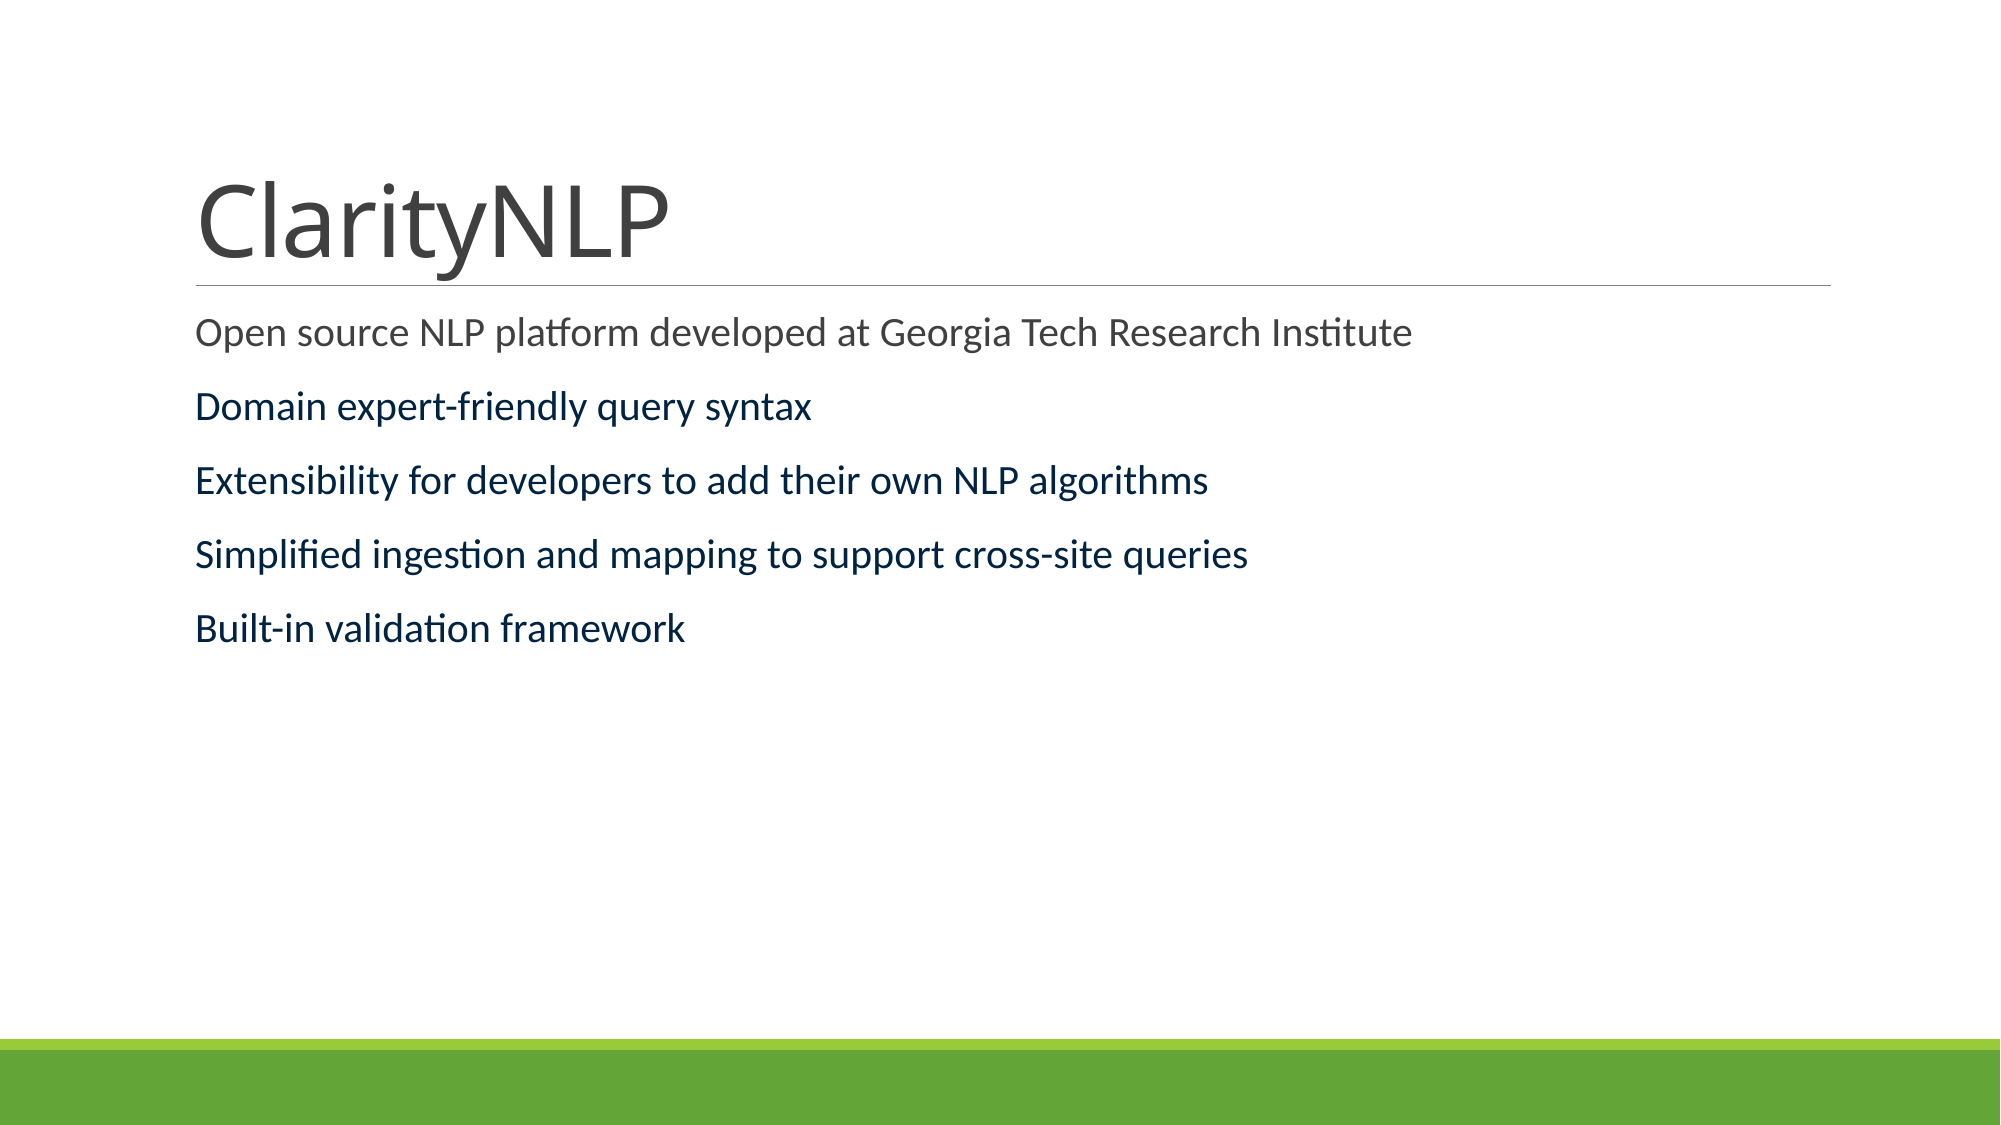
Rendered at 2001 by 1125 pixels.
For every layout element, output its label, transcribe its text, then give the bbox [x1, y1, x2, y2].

title ClarityNLP [180, 47, 1830, 285]
list Open source NLP platform developed at Georgia Tech Research Institute Domain expert-friendly query syntax Extensibility for developers to add their own NLP algorithms Simplified ingestion and mapping to support cross-site queries Built-in validation framework [180, 302, 1830, 963]
